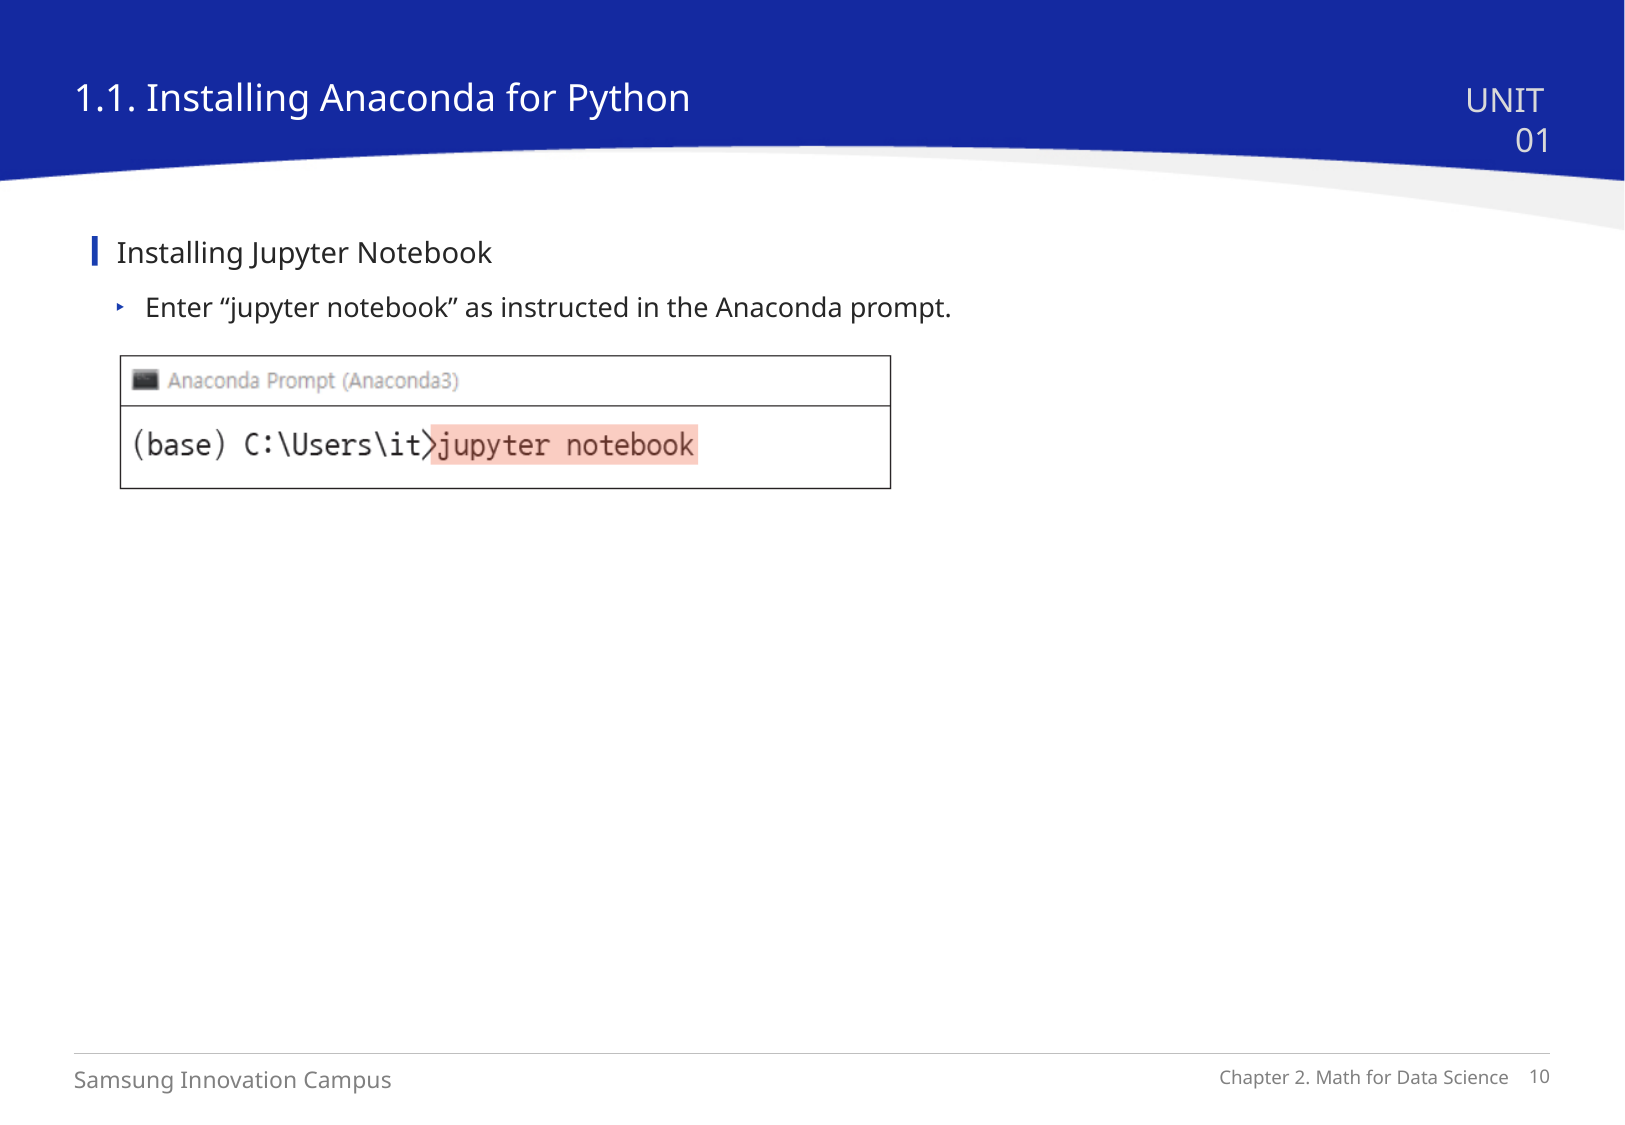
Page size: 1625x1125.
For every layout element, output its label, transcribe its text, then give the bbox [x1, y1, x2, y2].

picture [0, 0, 1625, 1125]
text_box Enter “jupyter notebook” as instructed in the Anaconda prompt. [114, 278, 1532, 336]
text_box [115, 349, 895, 493]
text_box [73, 73, 1554, 120]
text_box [91, 234, 1533, 270]
